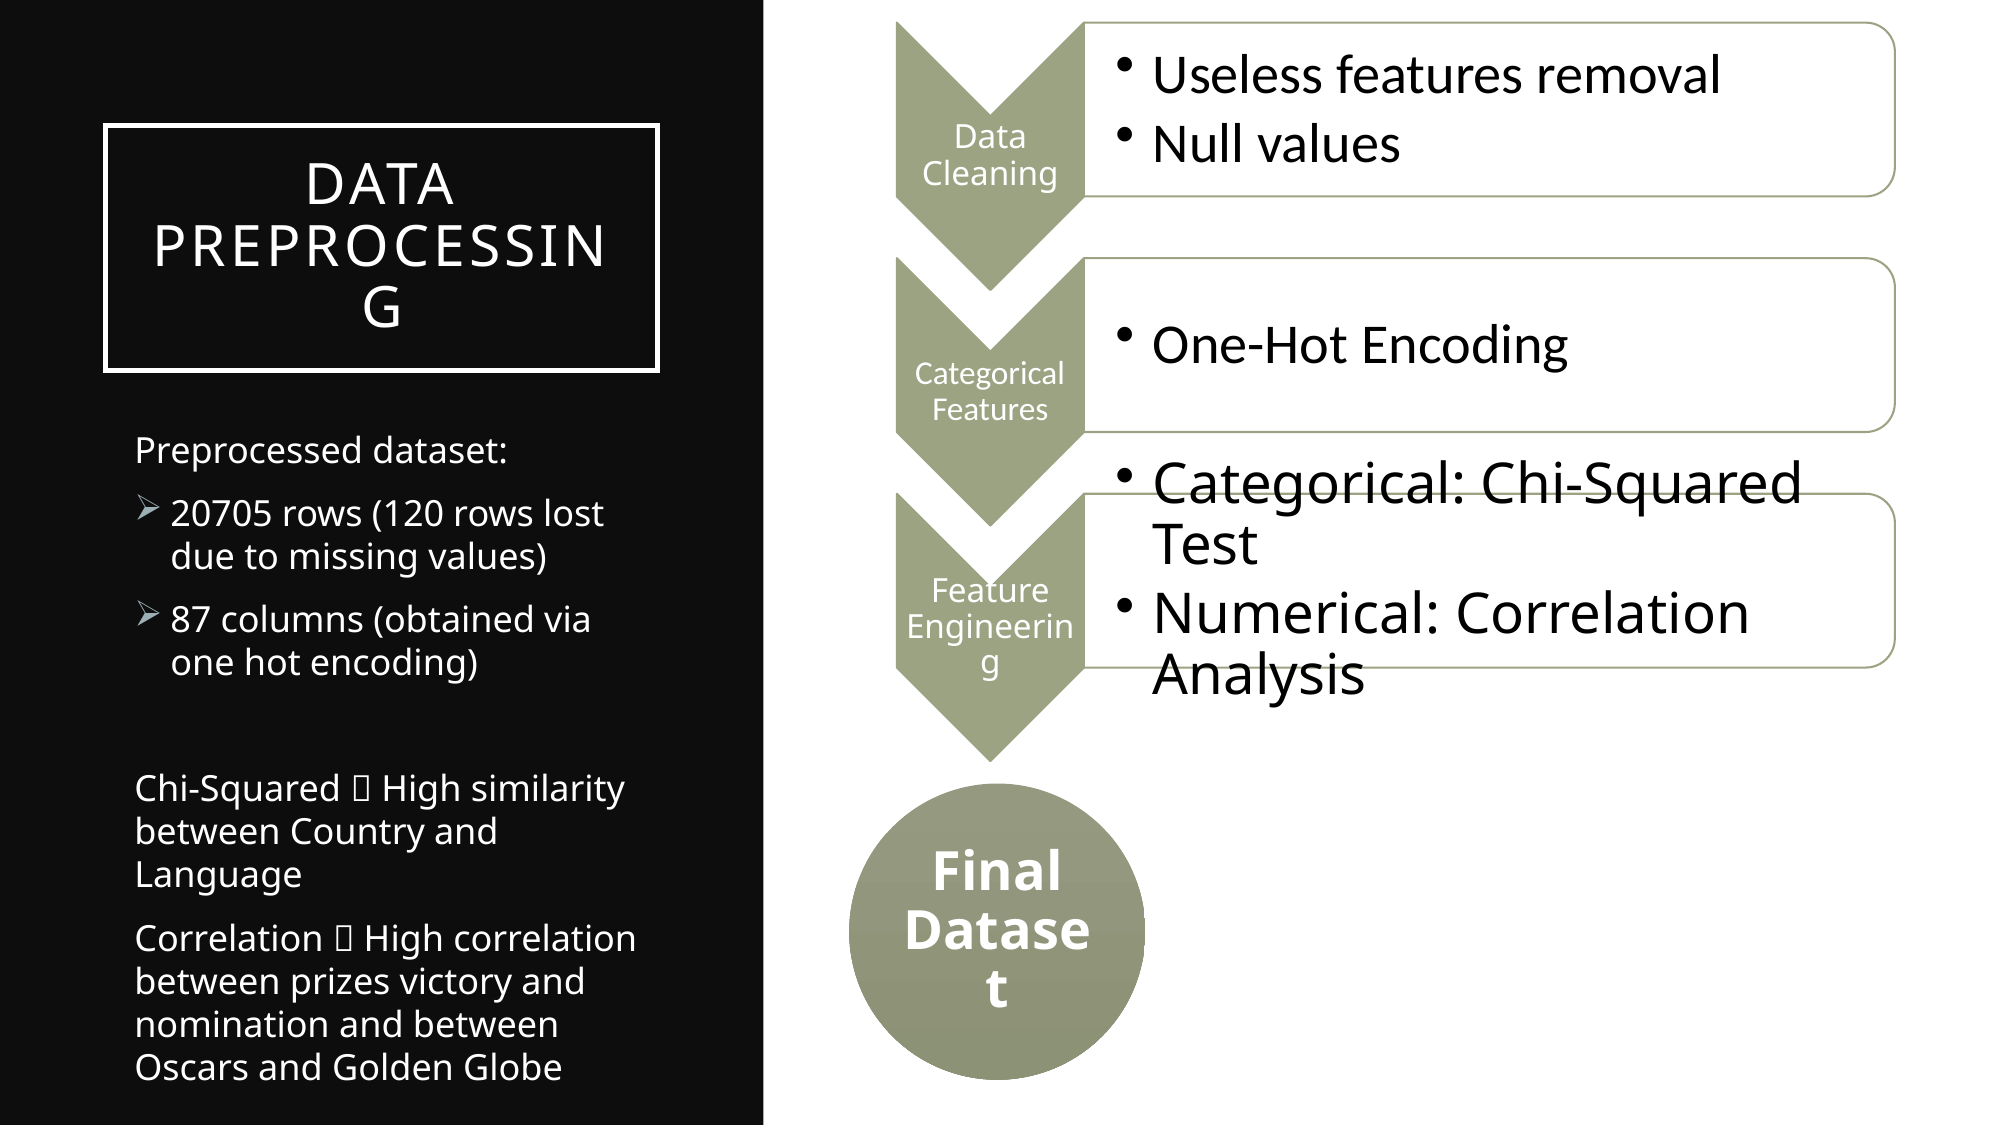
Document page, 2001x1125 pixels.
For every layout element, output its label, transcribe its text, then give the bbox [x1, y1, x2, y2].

title Data Preprocessing [103, 123, 660, 373]
text_box Preprocessed dataset: 20705 rows (120 rows lost due to missing values) 87 columns (obtained via one hot encoding) Chi-Squared  High similarity between Country and Language Correlation  High correlation between prizes victory and nomination and between Oscars and Golden Globe [119, 419, 672, 1103]
text_box [0, 0, 764, 1125]
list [763, 783, 1231, 1080]
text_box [896, 22, 1895, 762]
text_box [764, 0, 2000, 1125]
